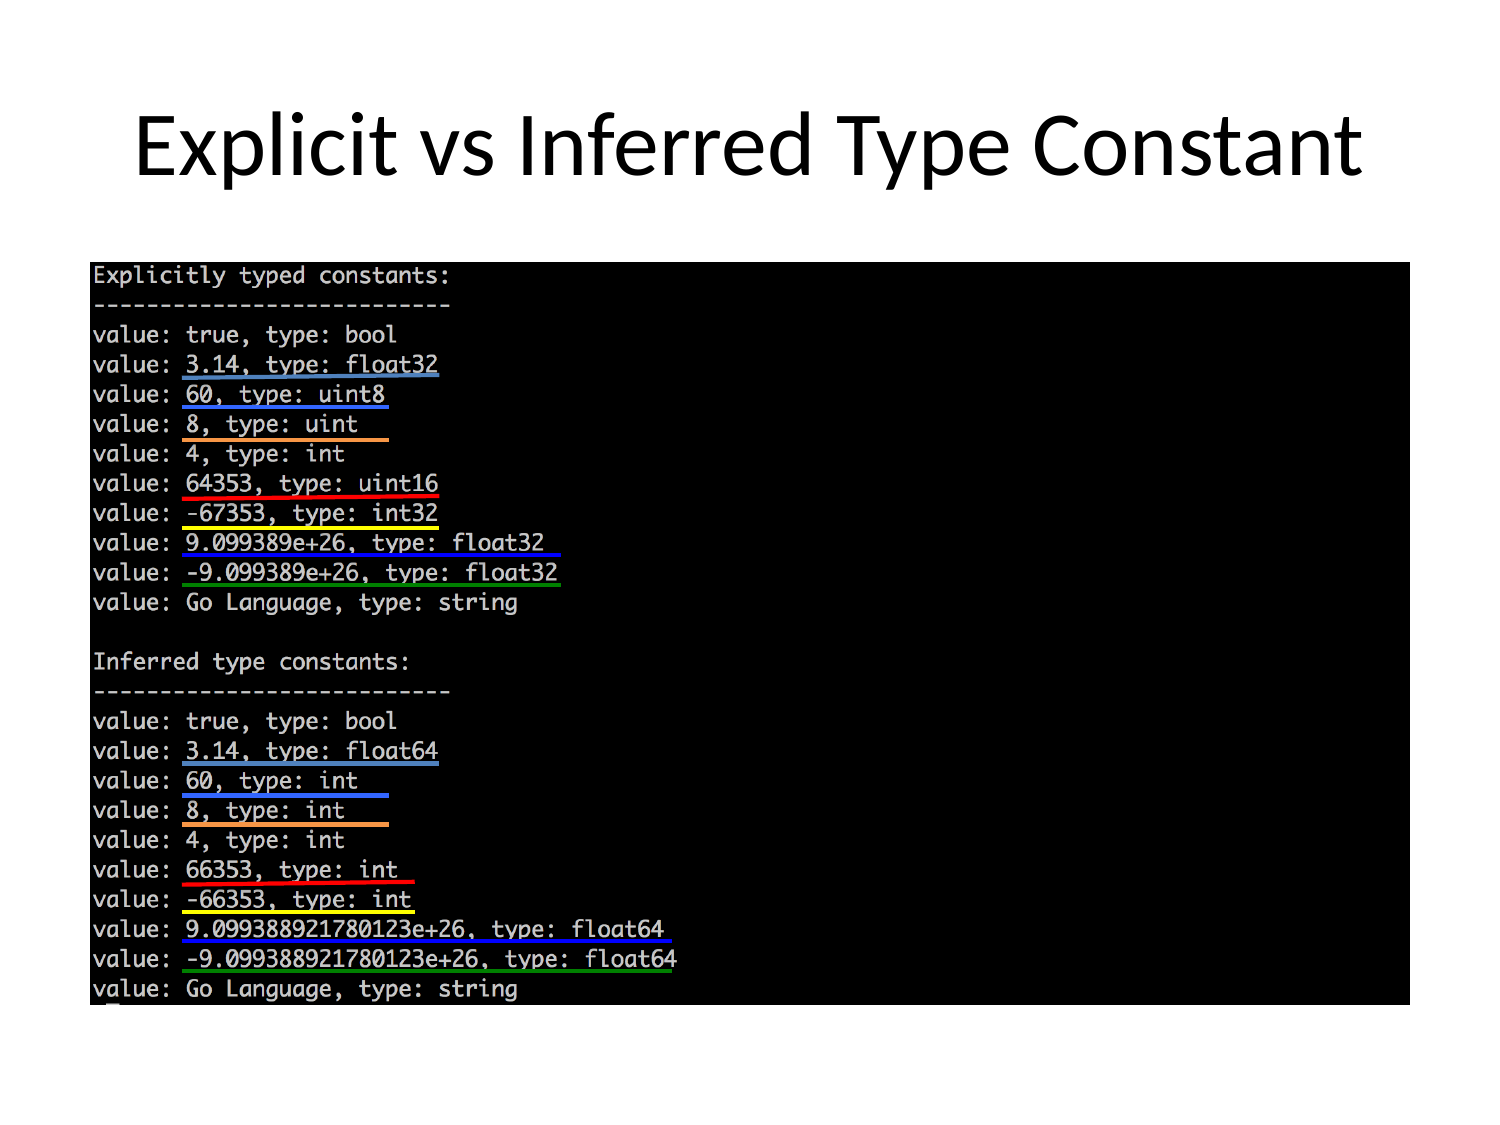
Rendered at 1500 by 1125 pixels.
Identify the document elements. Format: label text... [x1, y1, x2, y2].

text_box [181, 495, 440, 499]
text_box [181, 374, 440, 378]
title Explicit vs Inferred Type Constant [75, 45, 1425, 233]
title Summary [180, 499, 440, 506]
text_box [181, 881, 416, 885]
title Summary [180, 885, 417, 892]
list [74, 262, 1426, 1006]
title Summary [180, 378, 440, 385]
